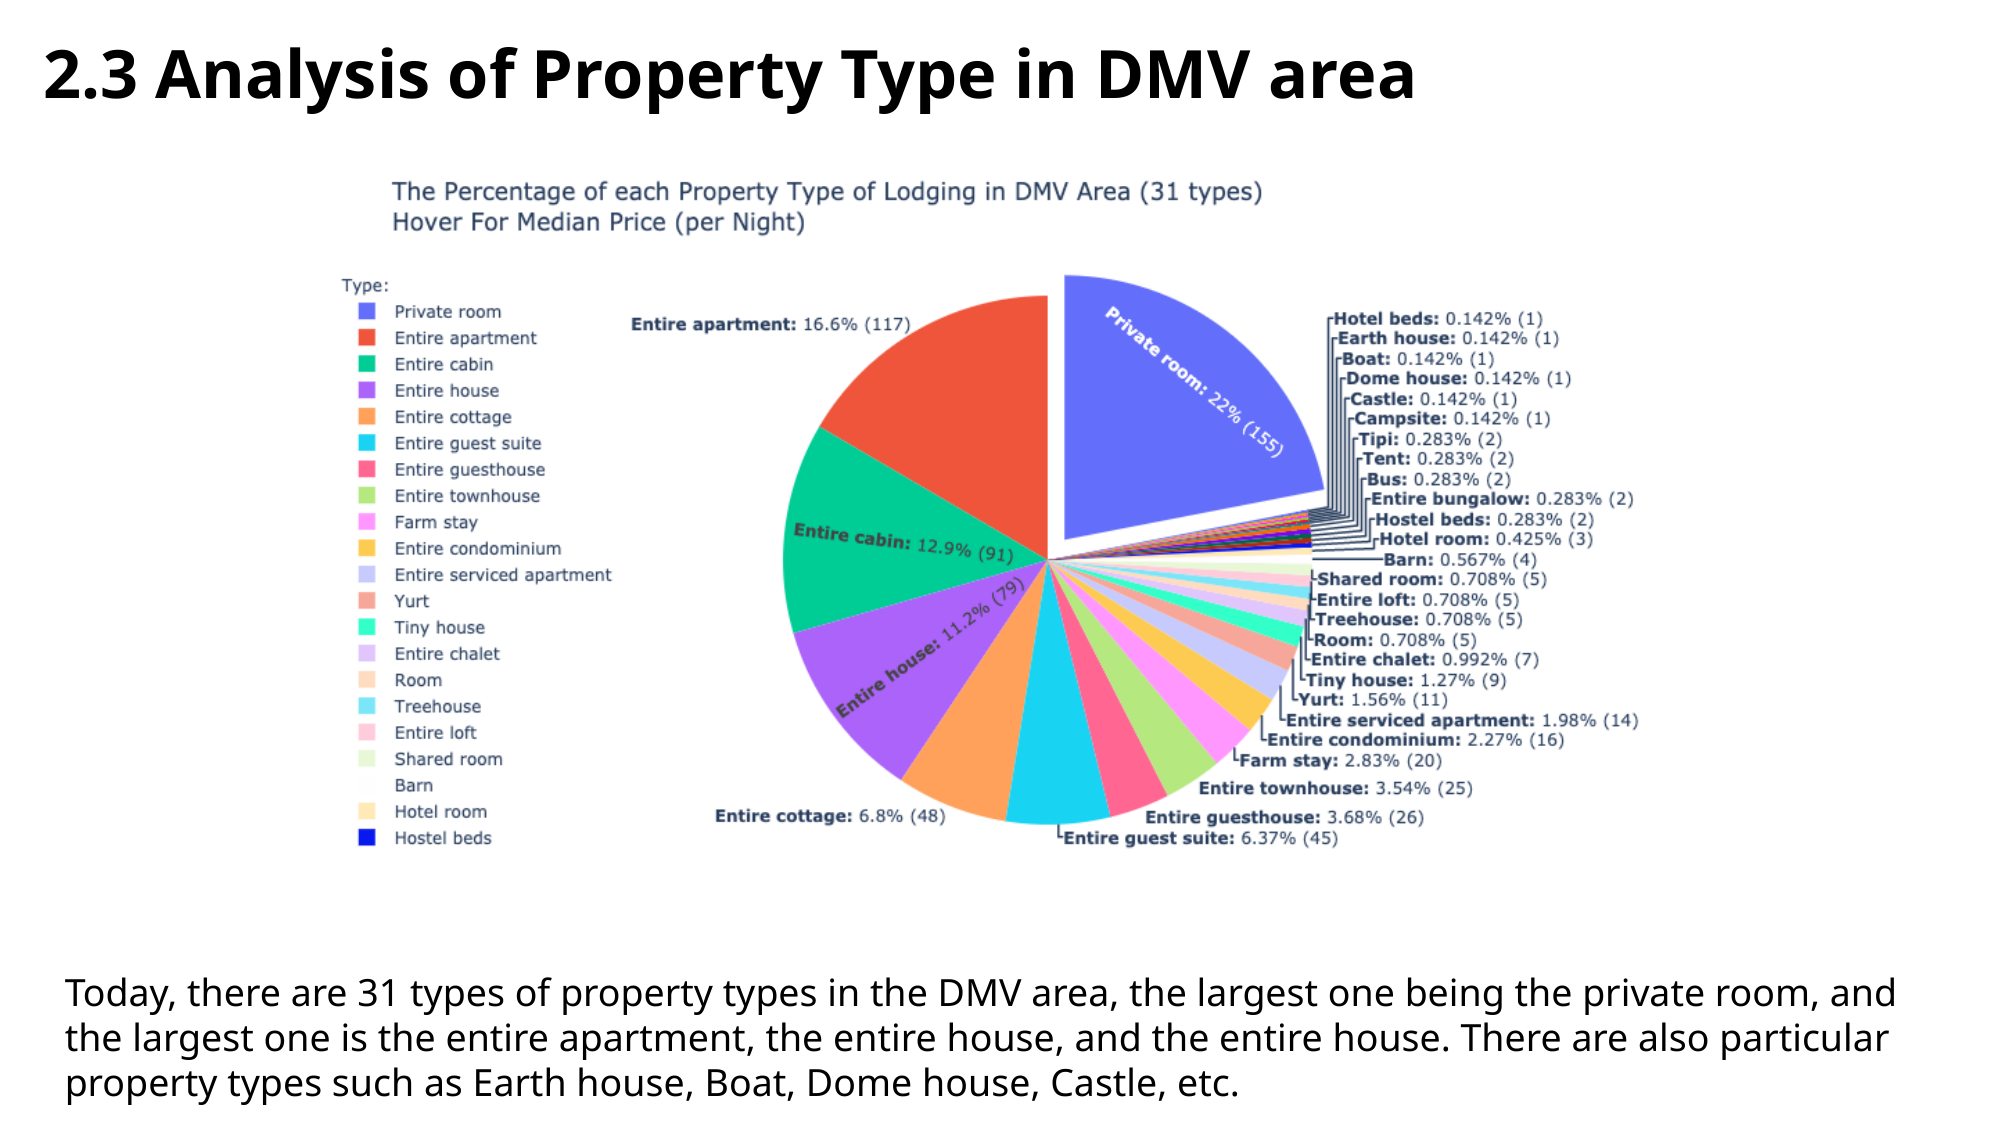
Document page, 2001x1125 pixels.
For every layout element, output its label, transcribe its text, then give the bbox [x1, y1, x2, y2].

text_box Today, there are 31 types of property types in the DMV area, the largest one being the private room, and the largest one is the entire apartment, the entire house, and the entire house. There are also particular property types such as Earth house, Boat, Dome house, Castle, etc. [50, 961, 1950, 1112]
text_box 2.3 Analysis of Property Type in DMV area [28, 22, 1753, 132]
picture [323, 131, 1709, 962]
